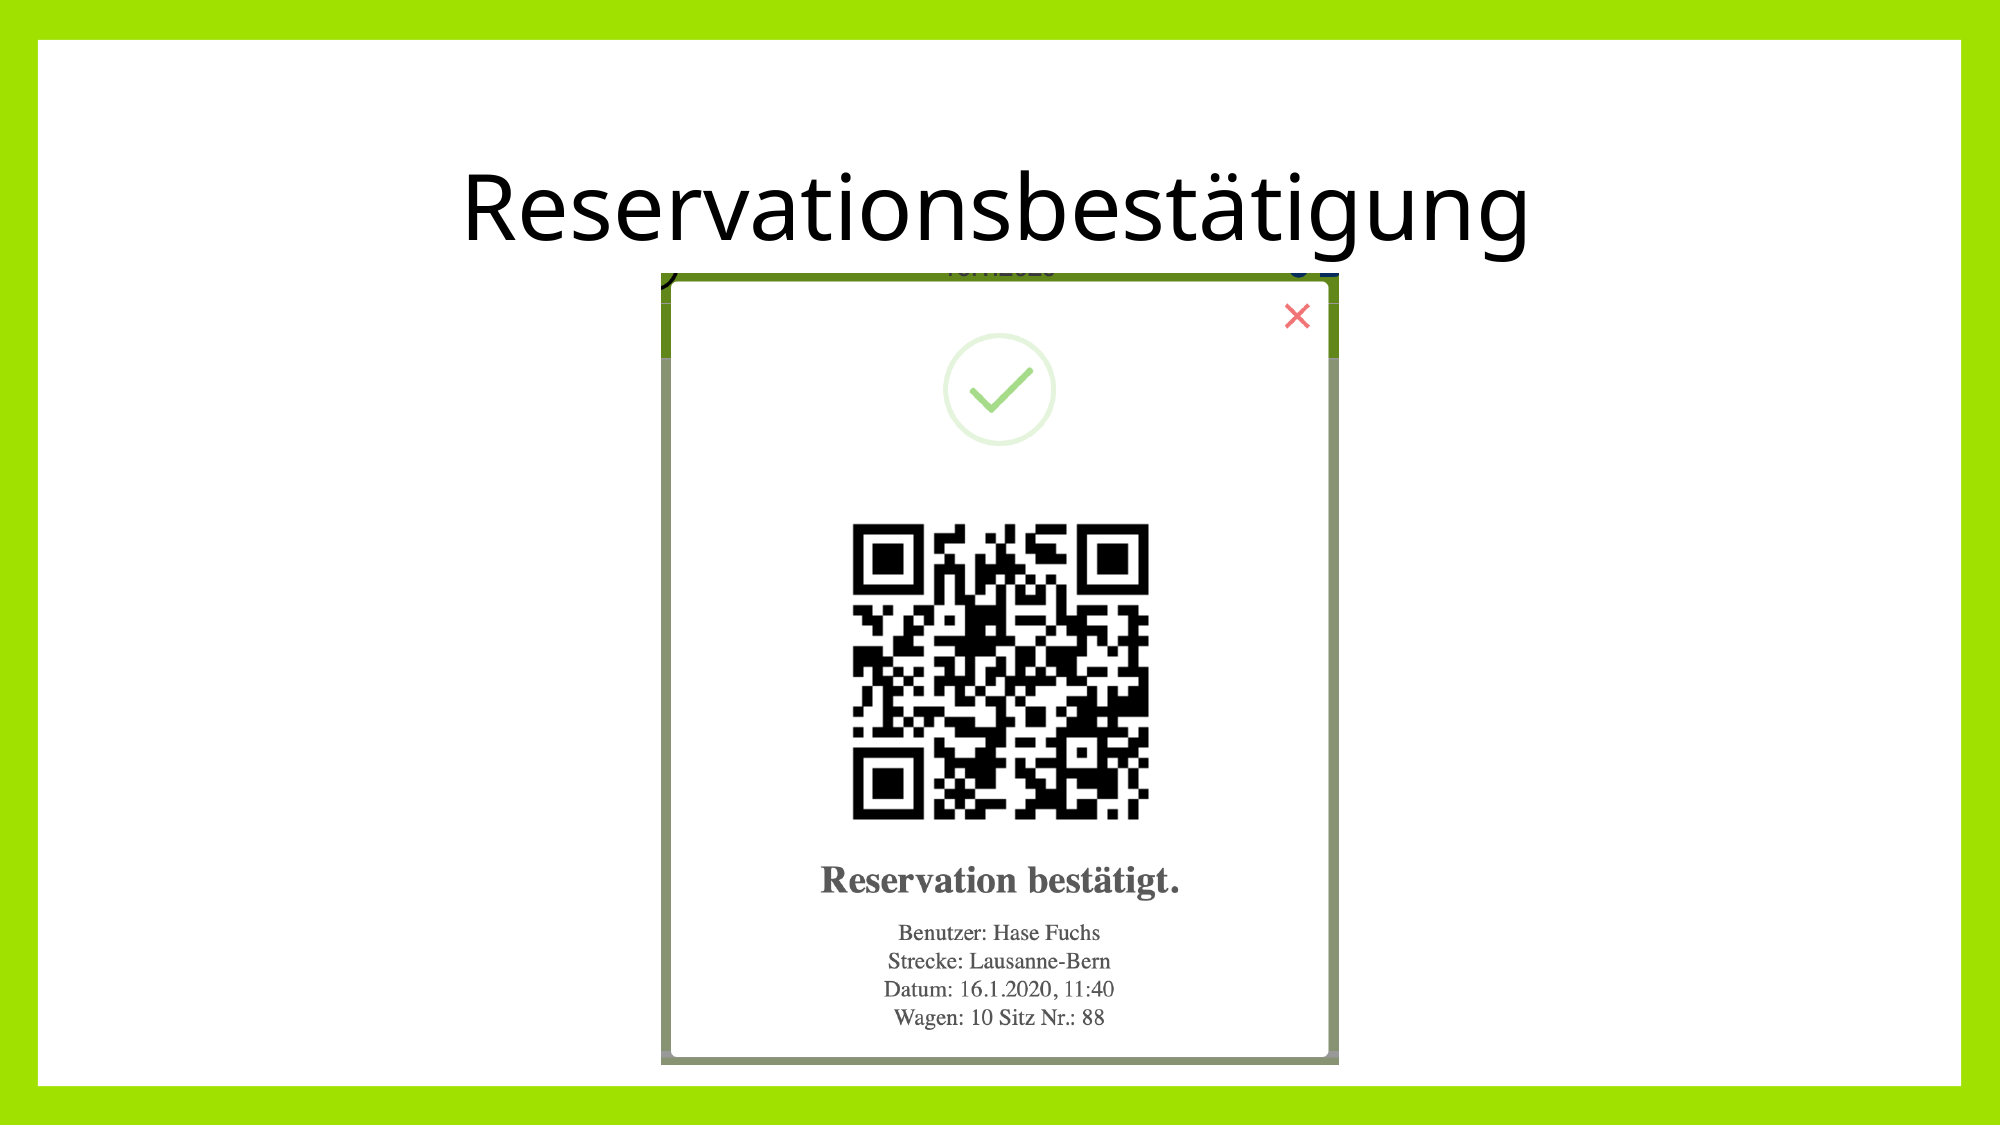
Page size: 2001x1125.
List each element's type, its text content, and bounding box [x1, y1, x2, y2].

title Reservationsbestätigung [187, 99, 1808, 323]
picture [661, 272, 1339, 1065]
